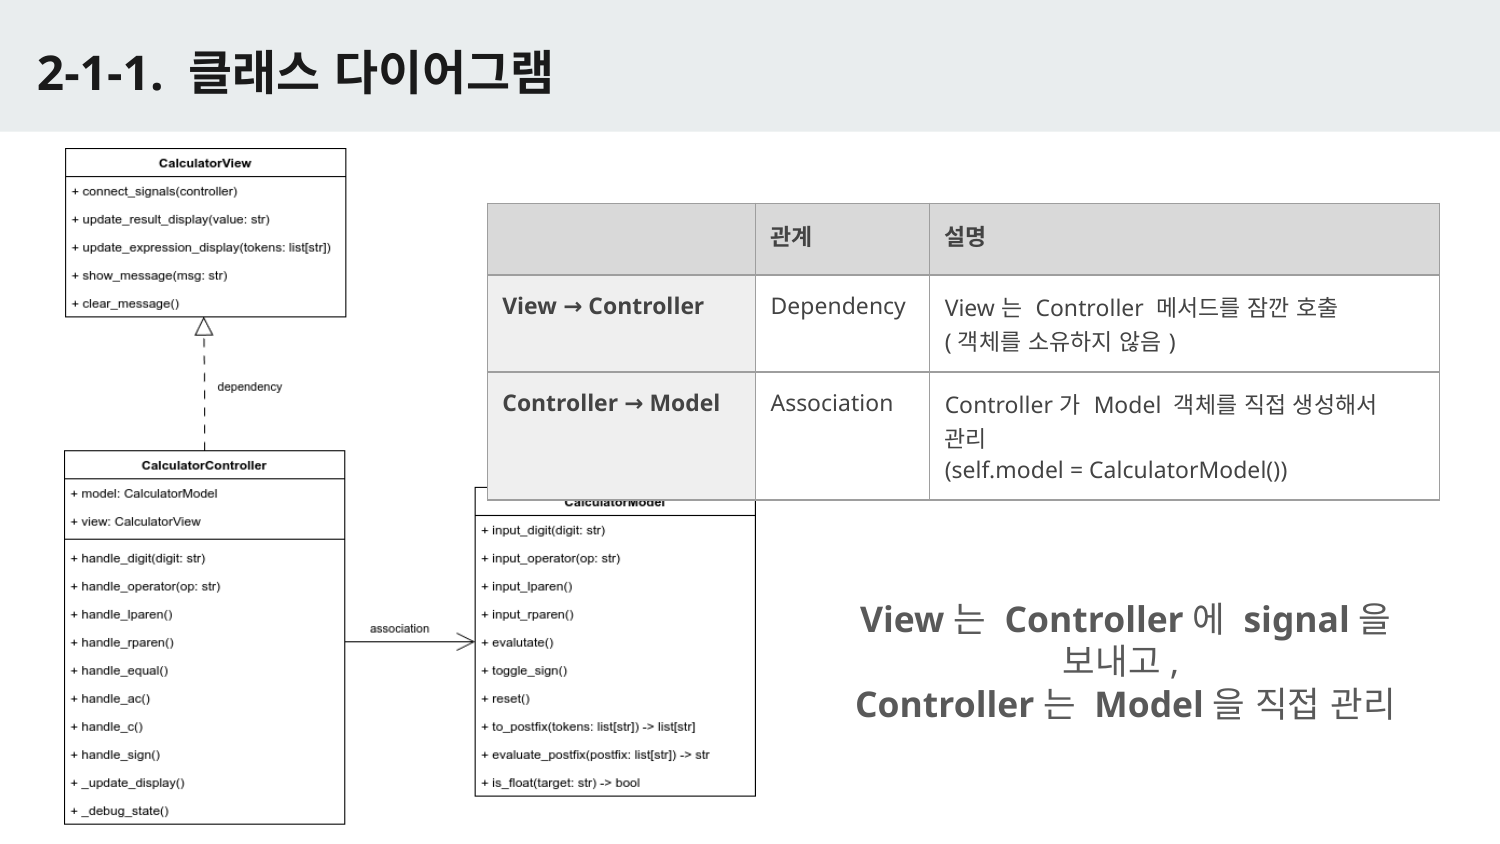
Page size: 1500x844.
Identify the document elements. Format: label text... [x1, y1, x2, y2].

table_cell Dependency [760, 276, 929, 371]
table_cell Association [760, 373, 929, 499]
title 2-1-1. 클래스 다이어그램 [21, 27, 1284, 116]
table_header 설명 [930, 204, 1439, 274]
table_header 관계 [760, 204, 929, 274]
text_box View는 Controller에 signal을 보내고, Controller는 Model을 직접 관리 [803, 581, 1449, 770]
table_cell Controller가 Model 객체를 직접 생성해서 관리 (self.model = CalculatorModel()) [930, 373, 1439, 499]
picture [63, 148, 756, 828]
table_cell View는 Controller 메서드를 잠깐 호출 (객체를 소유하지 않음) [930, 276, 1439, 371]
